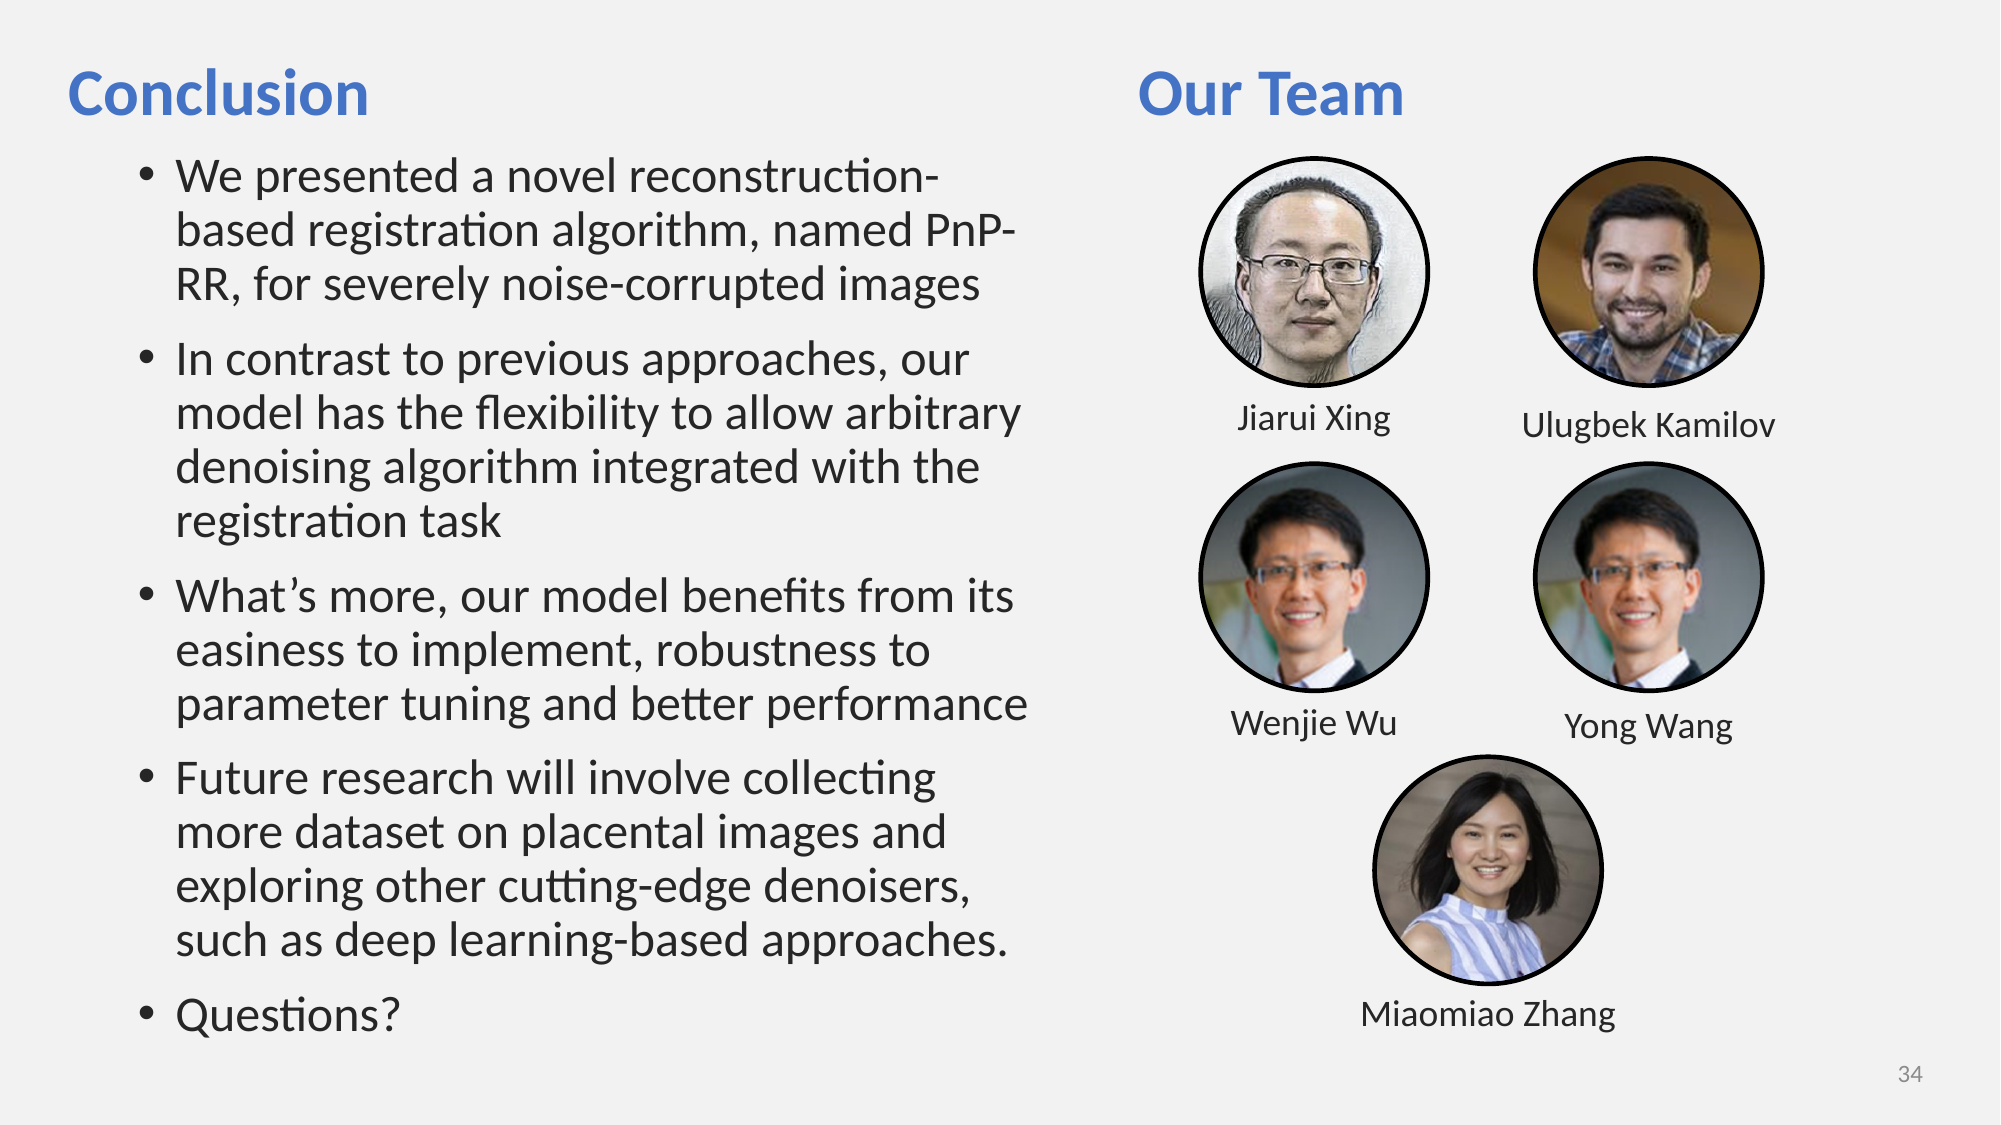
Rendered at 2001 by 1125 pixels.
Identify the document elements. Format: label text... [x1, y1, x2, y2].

text_box [1534, 157, 1764, 387]
slide_number 34 [1488, 1042, 1939, 1103]
list We presented a novel reconstruction-based registration algorithm, named PnP-RR, for severely noise-corrupted images In contrast to previous approaches, our model has the flexibility to allow arbitrary denoising algorithm integrated with the registration task What’s more, our model benefits from its easiness to implement, robustness to parameter tuning and better performance Future research will involve collecting more dataset on placental images and exploring other cutting-edge denoisers, such as deep learning-based approaches. Questions? [123, 141, 1055, 228]
text_box Wenjie Wu [1215, 690, 1413, 751]
text_box Ulugbek Kamilov [1506, 392, 1791, 453]
text_box Miaomiao Zhang [1345, 982, 1631, 1042]
text_box Yong Wang [1549, 693, 1749, 753]
title Conclusion [53, 46, 436, 142]
text_box Jiarui Xing [1222, 385, 1406, 446]
text_box [1199, 462, 1429, 690]
text_box Our Team [1123, 46, 1506, 142]
text_box [1534, 462, 1764, 692]
text_box [1373, 755, 1603, 982]
text_box [1199, 157, 1429, 385]
